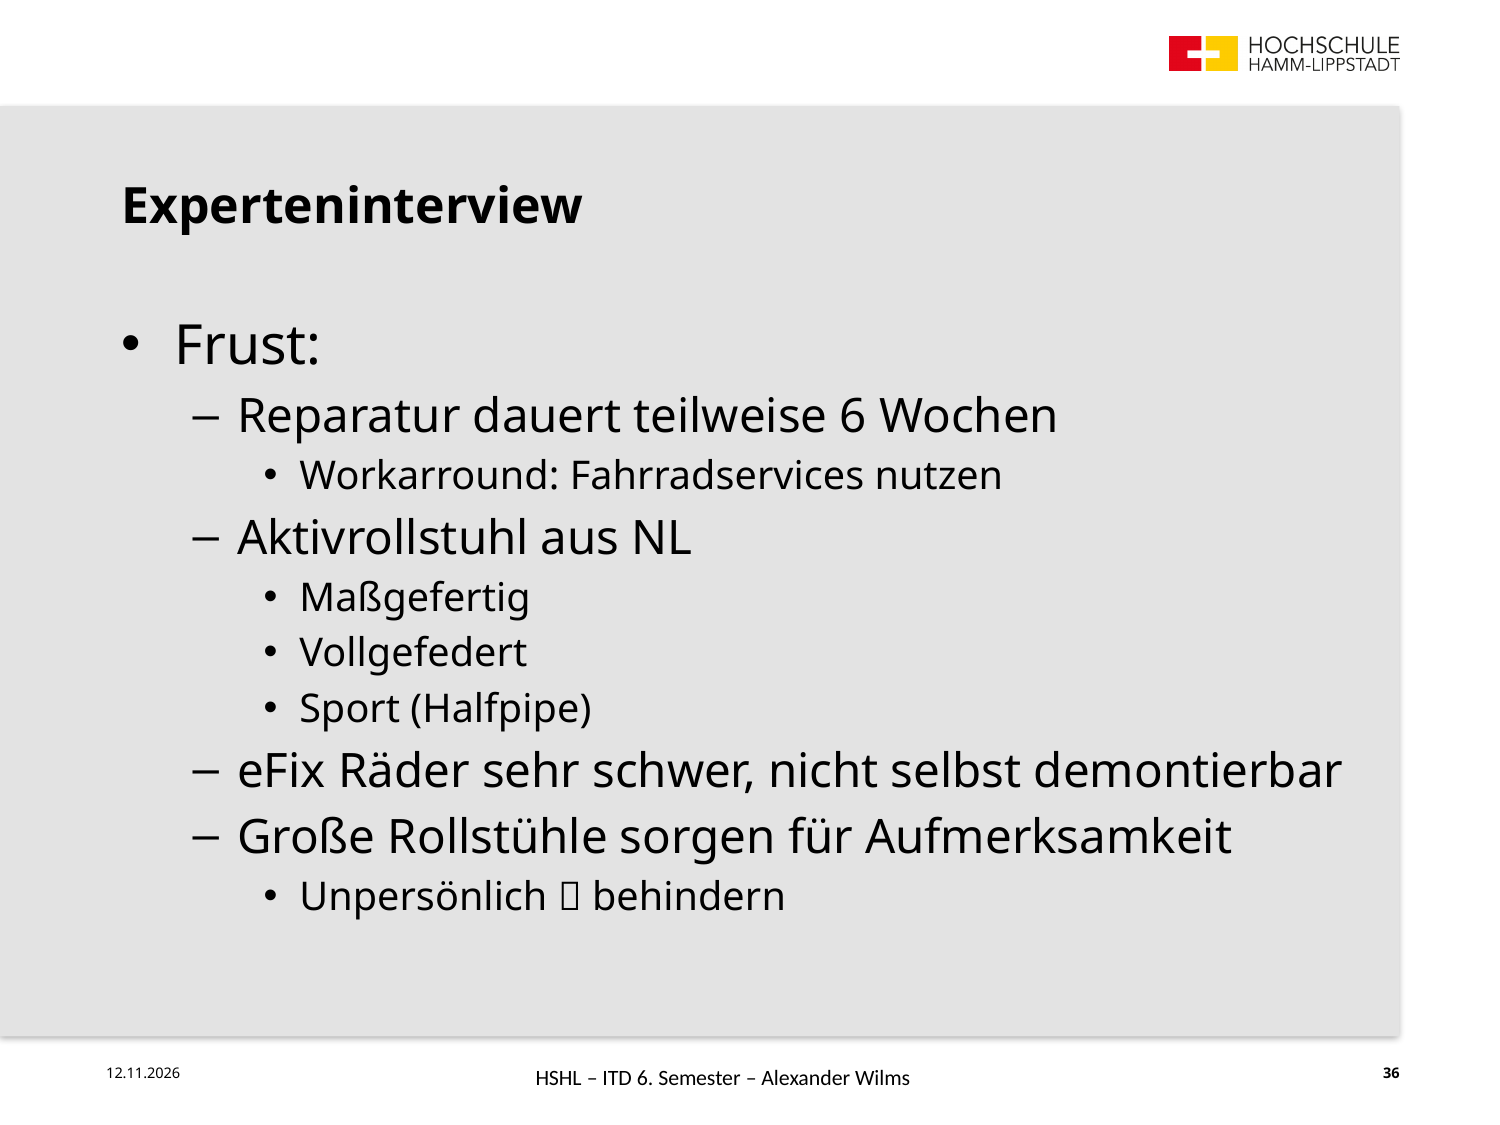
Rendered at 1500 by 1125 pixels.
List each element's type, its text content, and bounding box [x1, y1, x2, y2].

slide_number 36 [1049, 1065, 1400, 1084]
text_box HSHL – ITD 6. Semester – Alexander Wilms [520, 1055, 926, 1097]
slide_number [106, 1065, 457, 1084]
text_box Experteninterview [106, 125, 1340, 281]
list Frust: Reparatur dauert teilweise 6 Wochen Workarround: Fahrradservices nutzen Aktivrollstuhl aus NL Maßgefertig Vollgefedert Sport (Halfpipe) eFix Räder sehr schwer, nicht selbst demontierbar Große Rollstühle sorgen für Aufmerksamkeit Unpersönlich  behindern [106, 302, 1366, 976]
picture [1169, 36, 1400, 71]
